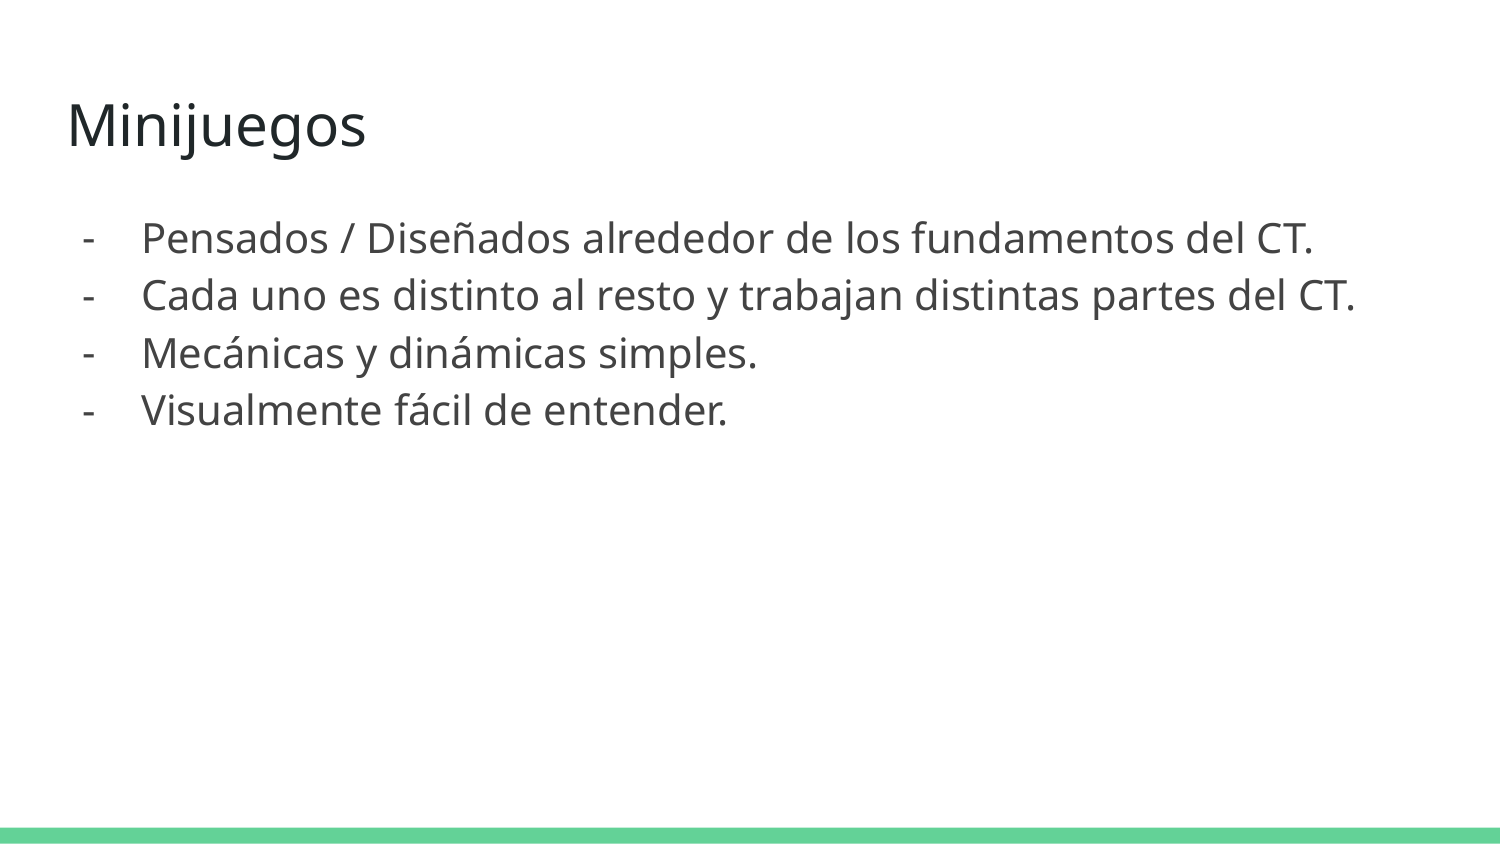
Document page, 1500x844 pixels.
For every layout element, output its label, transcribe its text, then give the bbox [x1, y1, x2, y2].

list Pensados / Diseñados alrededor de los fundamentos del CT. Cada uno es distinto al resto y trabajan distintas partes del CT. Mecánicas y dinámicas simples. Visualmente fácil de entender. [51, 189, 1449, 750]
title Minijuegos [51, 72, 1449, 167]
